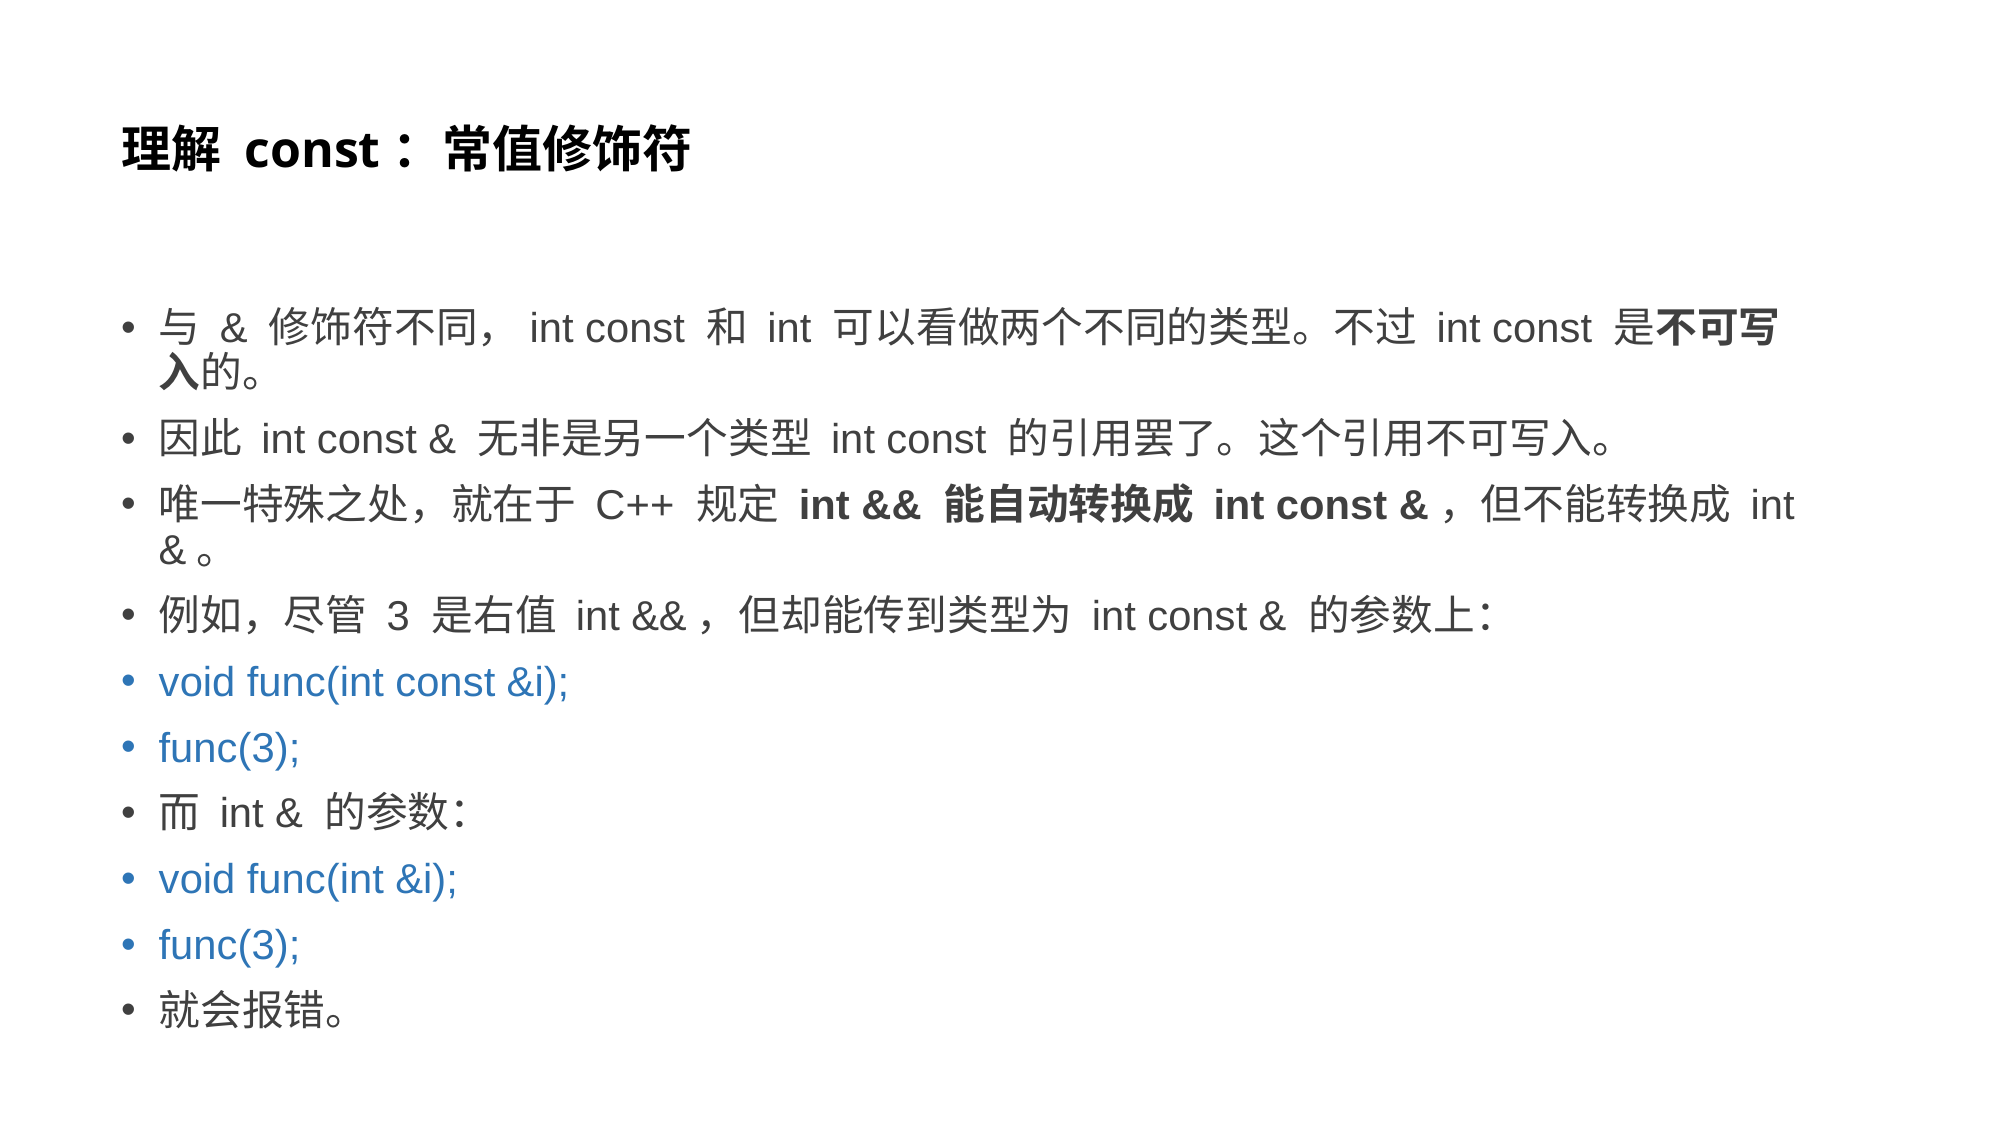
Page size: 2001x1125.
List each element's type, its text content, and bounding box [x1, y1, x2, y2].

list 与 & 修饰符不同，int const 和 int 可以看做两个不同的类型。不过 int const 是不可写入的。 因此 int const & 无非是另一个类型 int const 的引用罢了。这个引用不可写入。 唯一特殊之处，就在于 C++ 规定 int && 能自动转换成 int const &，但不能转换成 int &。 例如，尽管 3 是右值 int &&，但却能传到类型为 int const & 的参数上： void func(int const &i); func(3); 而 int & 的参数： void func(int &i); func(3); 就会报错。 [106, 299, 1832, 1014]
title 理解 const：常值修饰符 [106, 42, 1832, 260]
